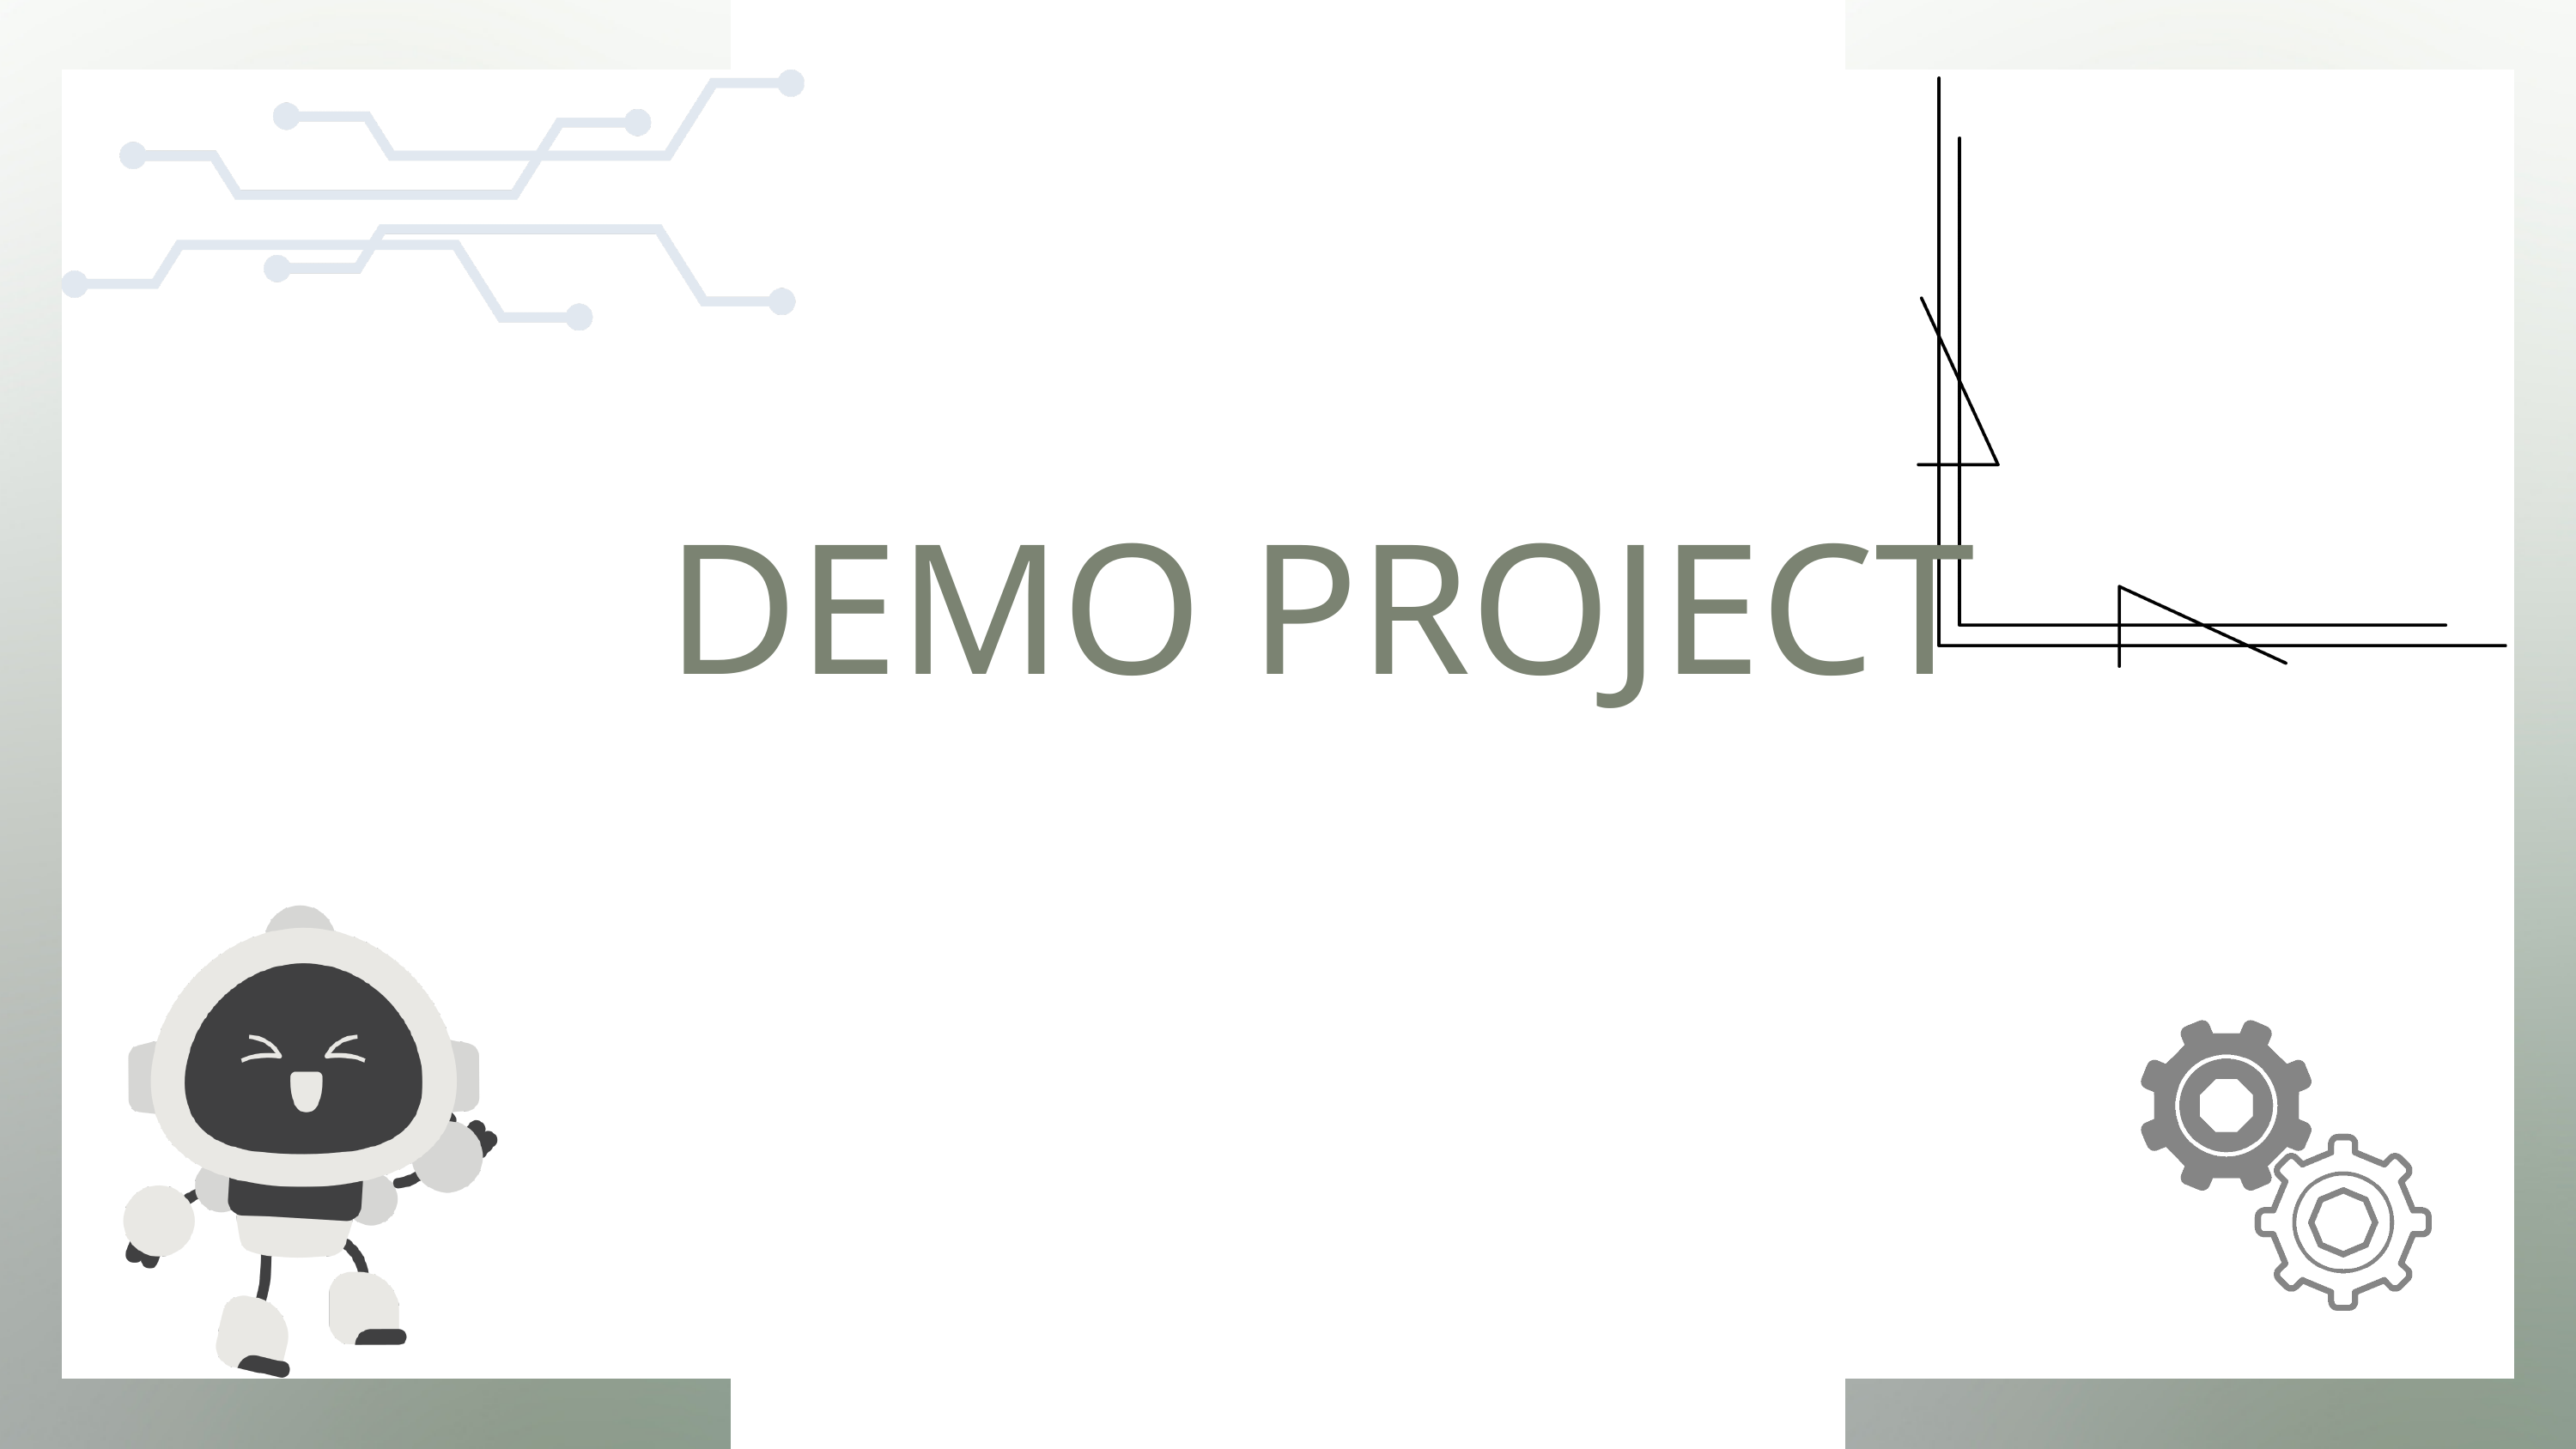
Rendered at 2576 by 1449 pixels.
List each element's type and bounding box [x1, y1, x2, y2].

picture [2137, 1016, 2432, 1311]
text_box [1845, 0, 2576, 1449]
text_box [0, 0, 731, 1449]
text_box [61, 70, 2515, 1379]
